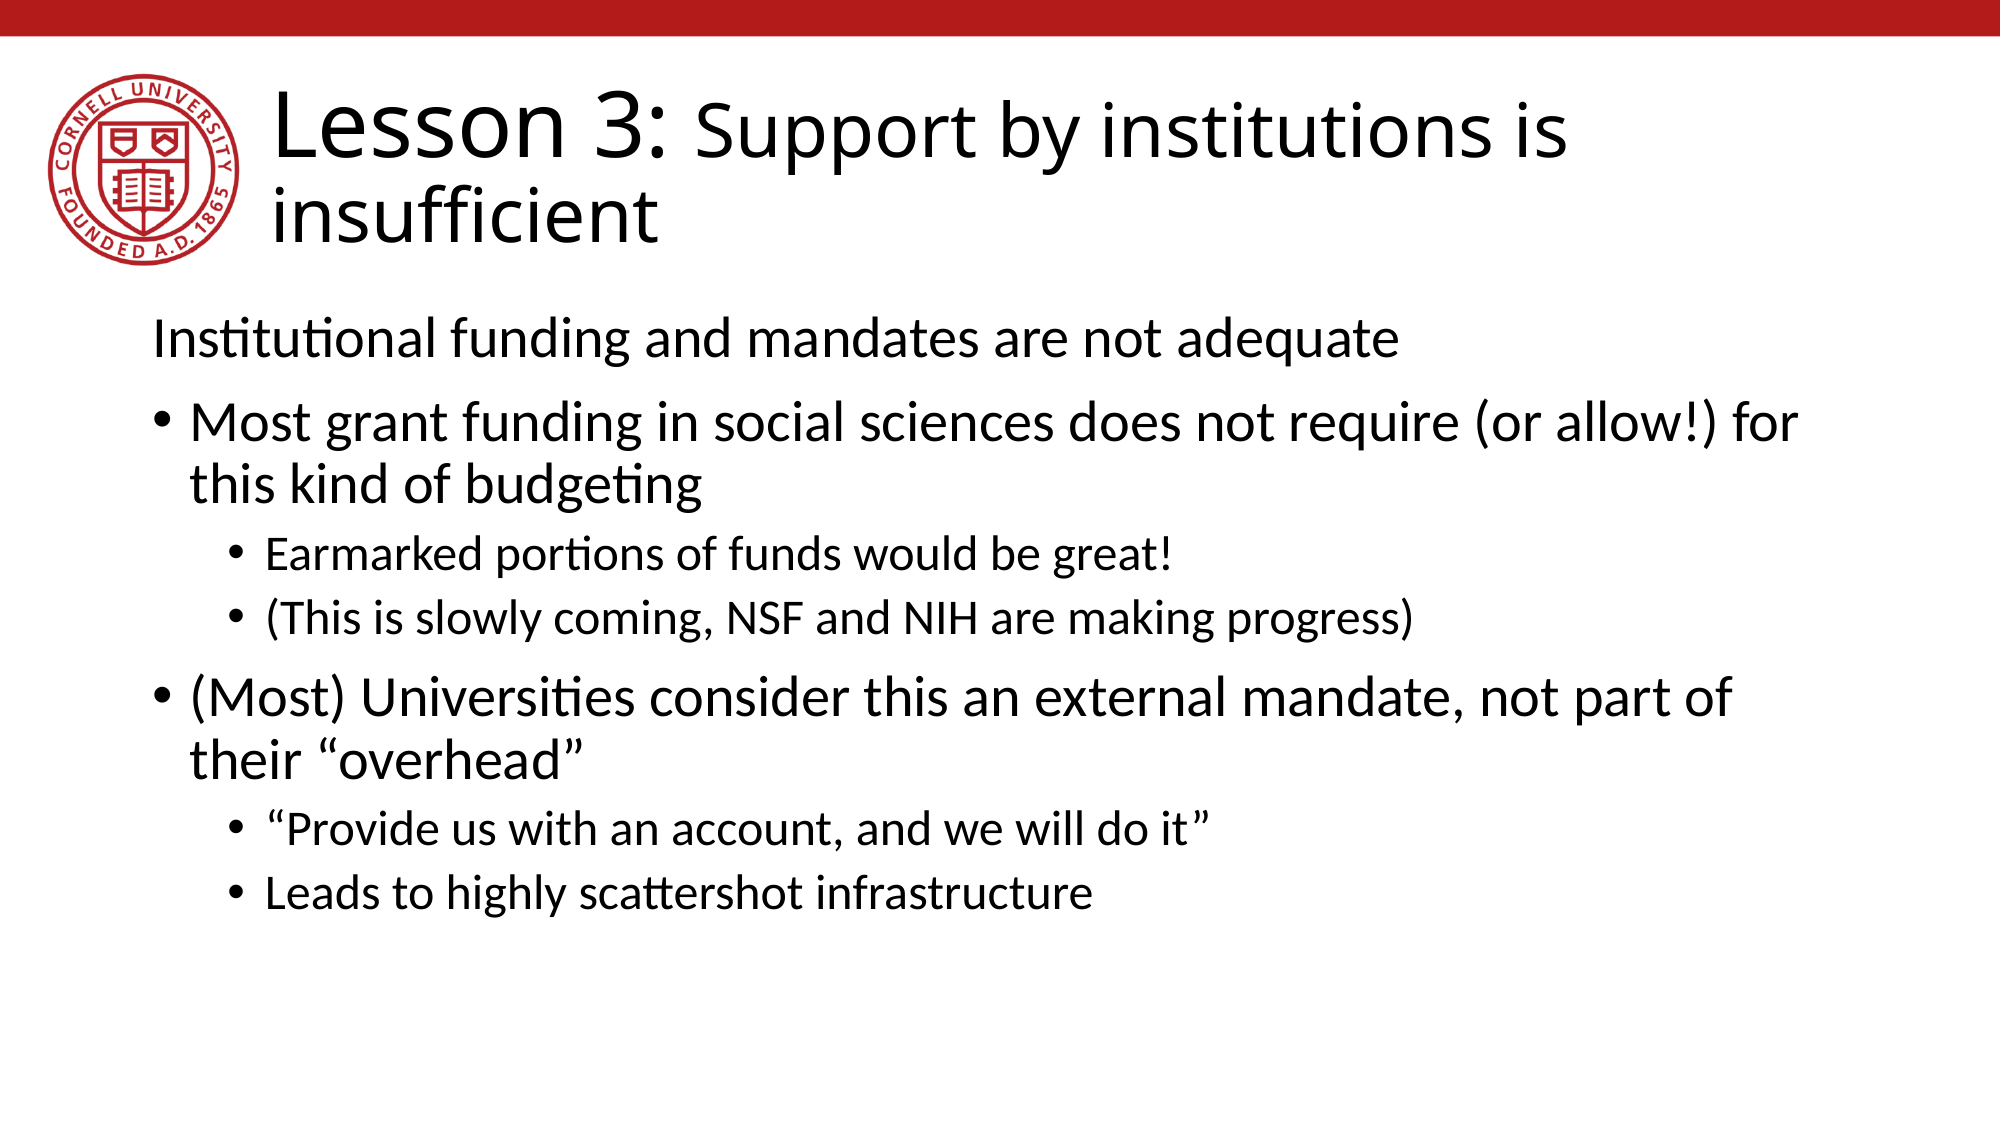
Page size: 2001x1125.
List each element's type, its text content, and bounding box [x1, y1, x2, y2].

title Lesson 3: Support by institutions is insufficient [255, 59, 1860, 278]
picture [39, 65, 255, 274]
list Institutional funding and mandates are not adequate Most grant funding in social sciences does not require (or allow!) for this kind of budgeting Earmarked portions of funds would be great! (This is slowly coming, NSF and NIH are making progress) (Most) Universities consider this an external mandate, not part of their “overhead” “Provide us with an account, and we will do it” Leads to highly scattershot infrastructure [137, 299, 1863, 1014]
